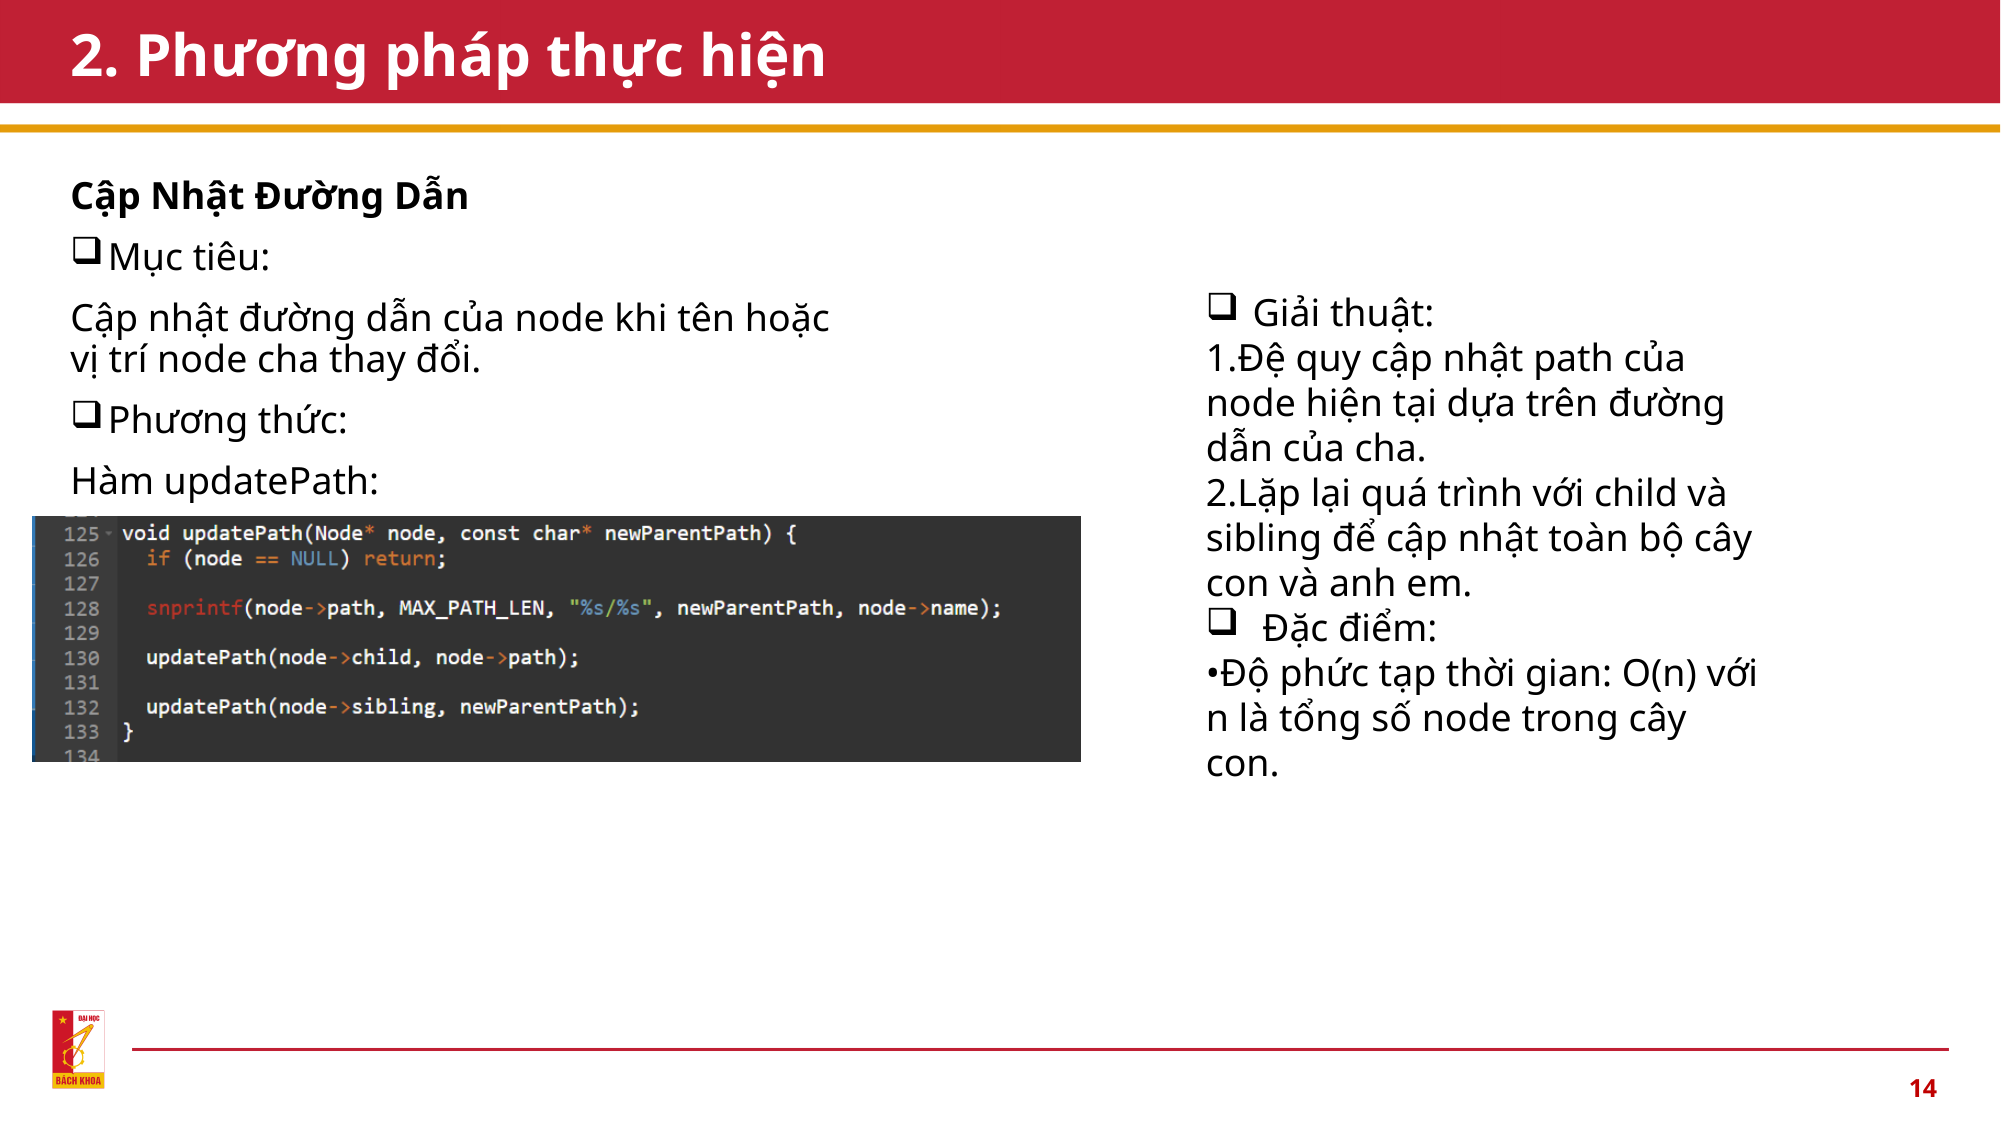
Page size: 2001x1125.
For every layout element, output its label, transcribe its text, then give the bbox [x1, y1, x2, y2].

text_box Giải thuật: 1.Đệ quy cập nhật path của node hiện tại dựa trên đường dẫn của cha. 2.Lặp lại quá trình với child và sibling để cập nhật toàn bộ cây con và anh em. Đặc điểm: •Độ phức tạp thời gian: O(n) với n là tổng số node trong cây con. [1190, 281, 1776, 792]
picture [0, 0, 2001, 1125]
slide_number 14 [1502, 1065, 1953, 1125]
list Cập Nhật Đường Dẫn Mục tiêu: Cập nhật đường dẫn của node khi tên hoặc vị trí node cha thay đổi. Phương thức: Hàm updatePath: [55, 169, 876, 516]
title 2. Phương pháp thực hiện [55, 18, 1945, 90]
